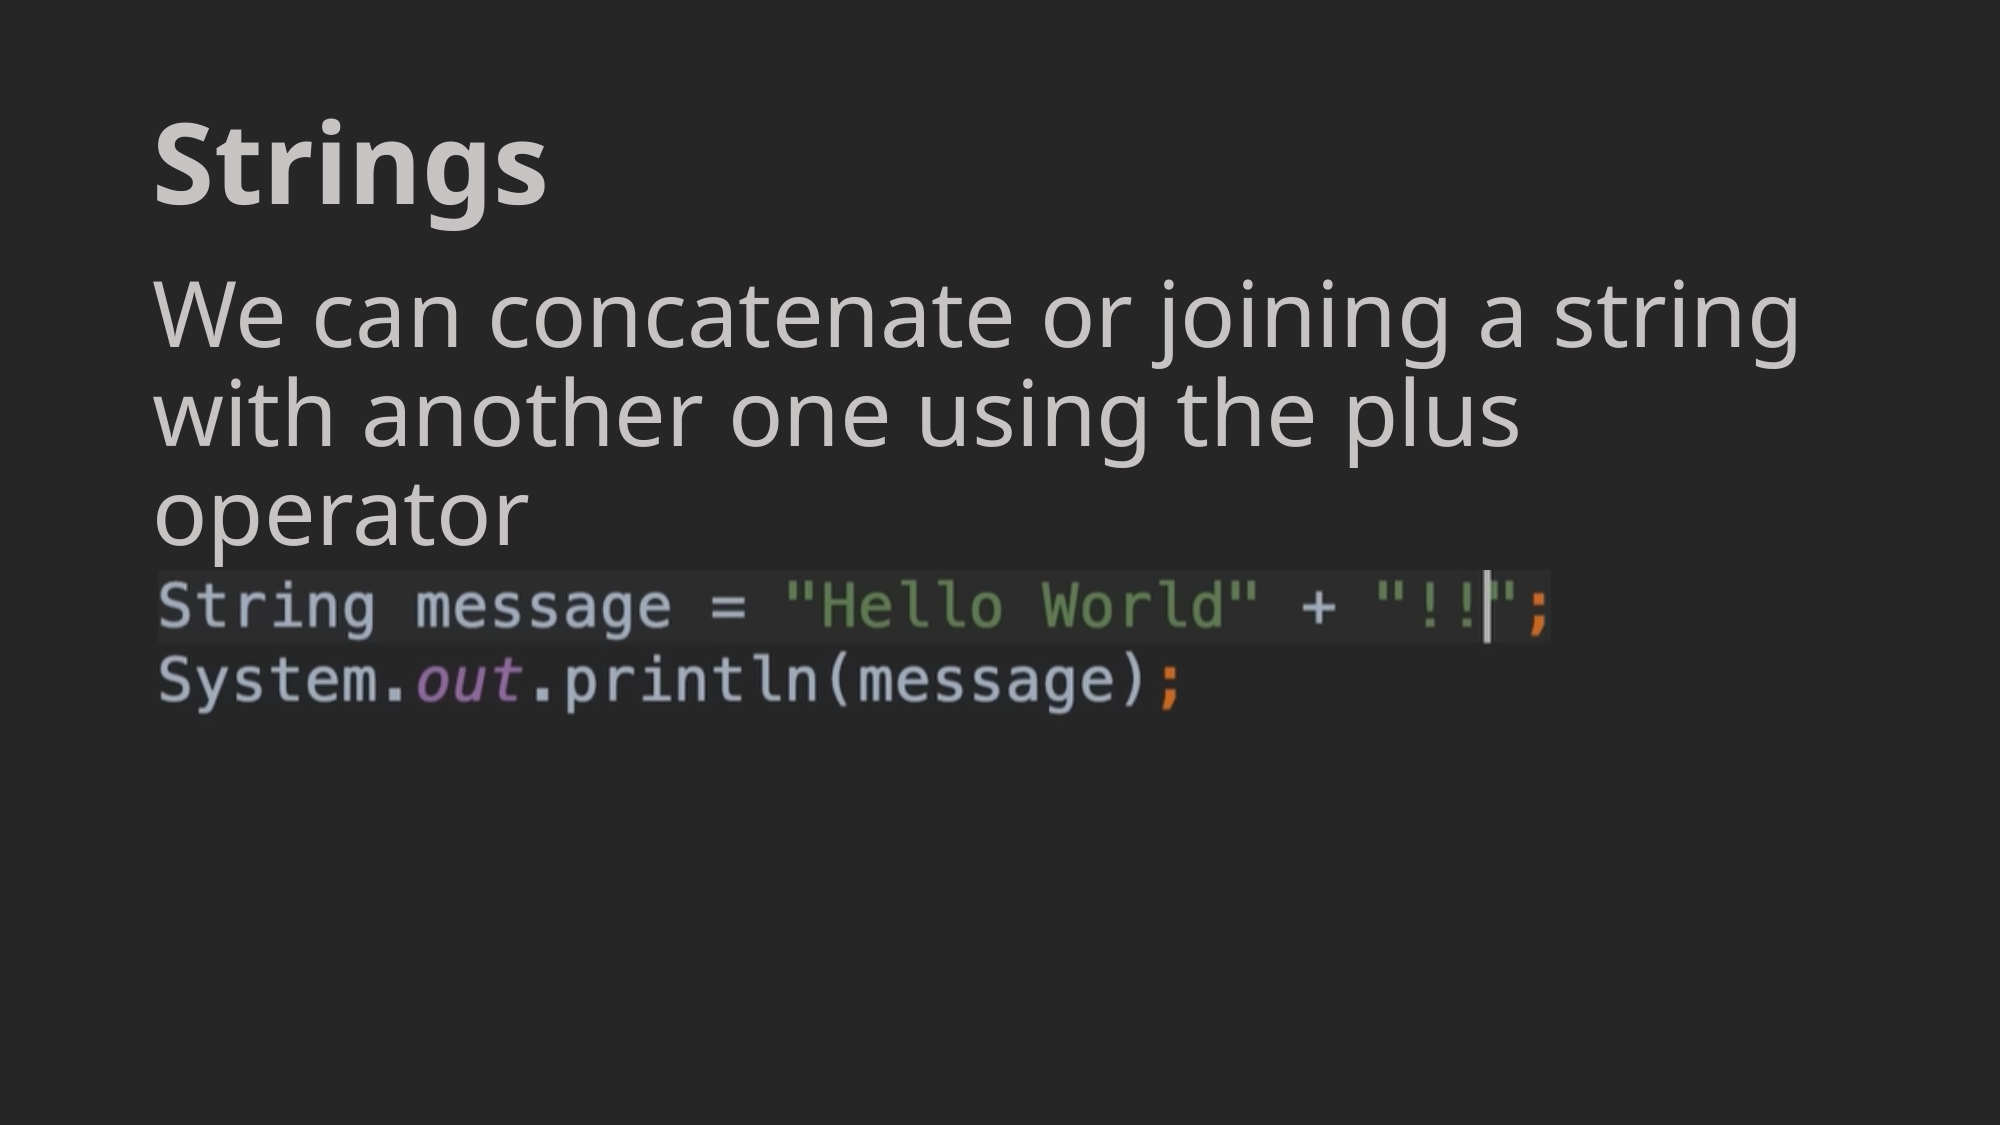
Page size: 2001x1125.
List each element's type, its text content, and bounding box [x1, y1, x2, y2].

picture [158, 570, 1551, 729]
title Strings [137, 59, 1863, 201]
text_box We can concatenate or joining a string with another one using the plus operator [137, 201, 1863, 633]
